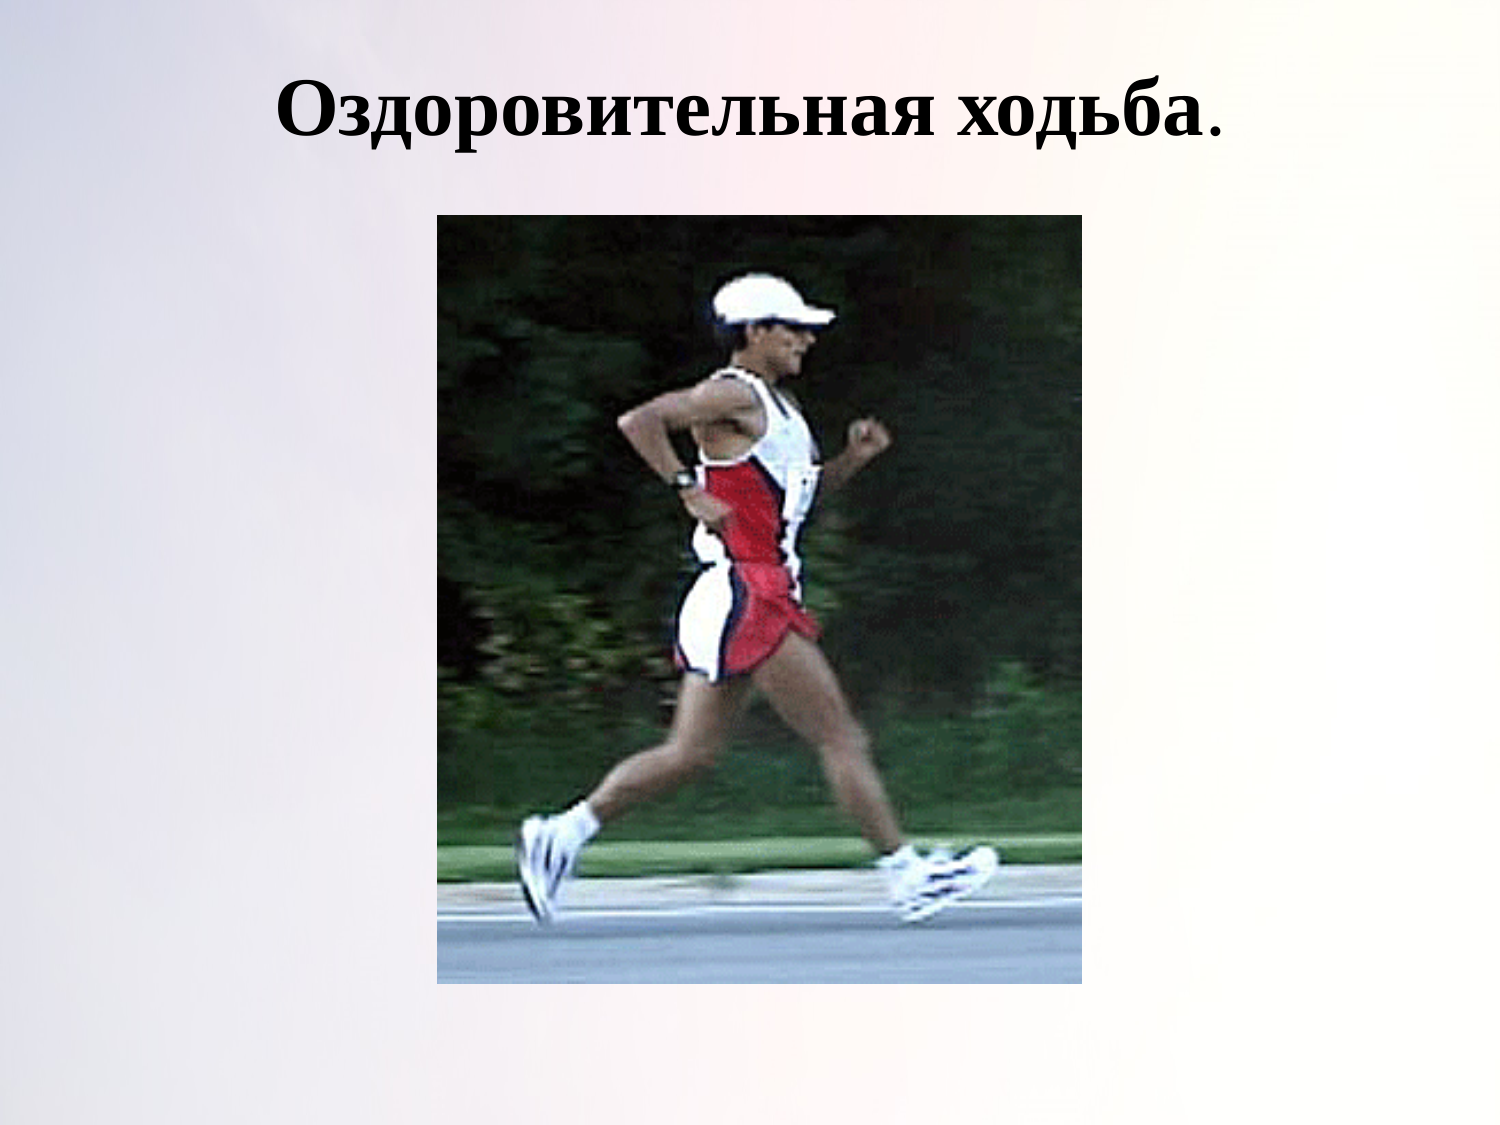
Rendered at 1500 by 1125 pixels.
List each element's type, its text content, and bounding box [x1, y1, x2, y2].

title Оздоровительная ходьба. [103, 26, 1397, 191]
picture [0, 0, 1500, 1125]
